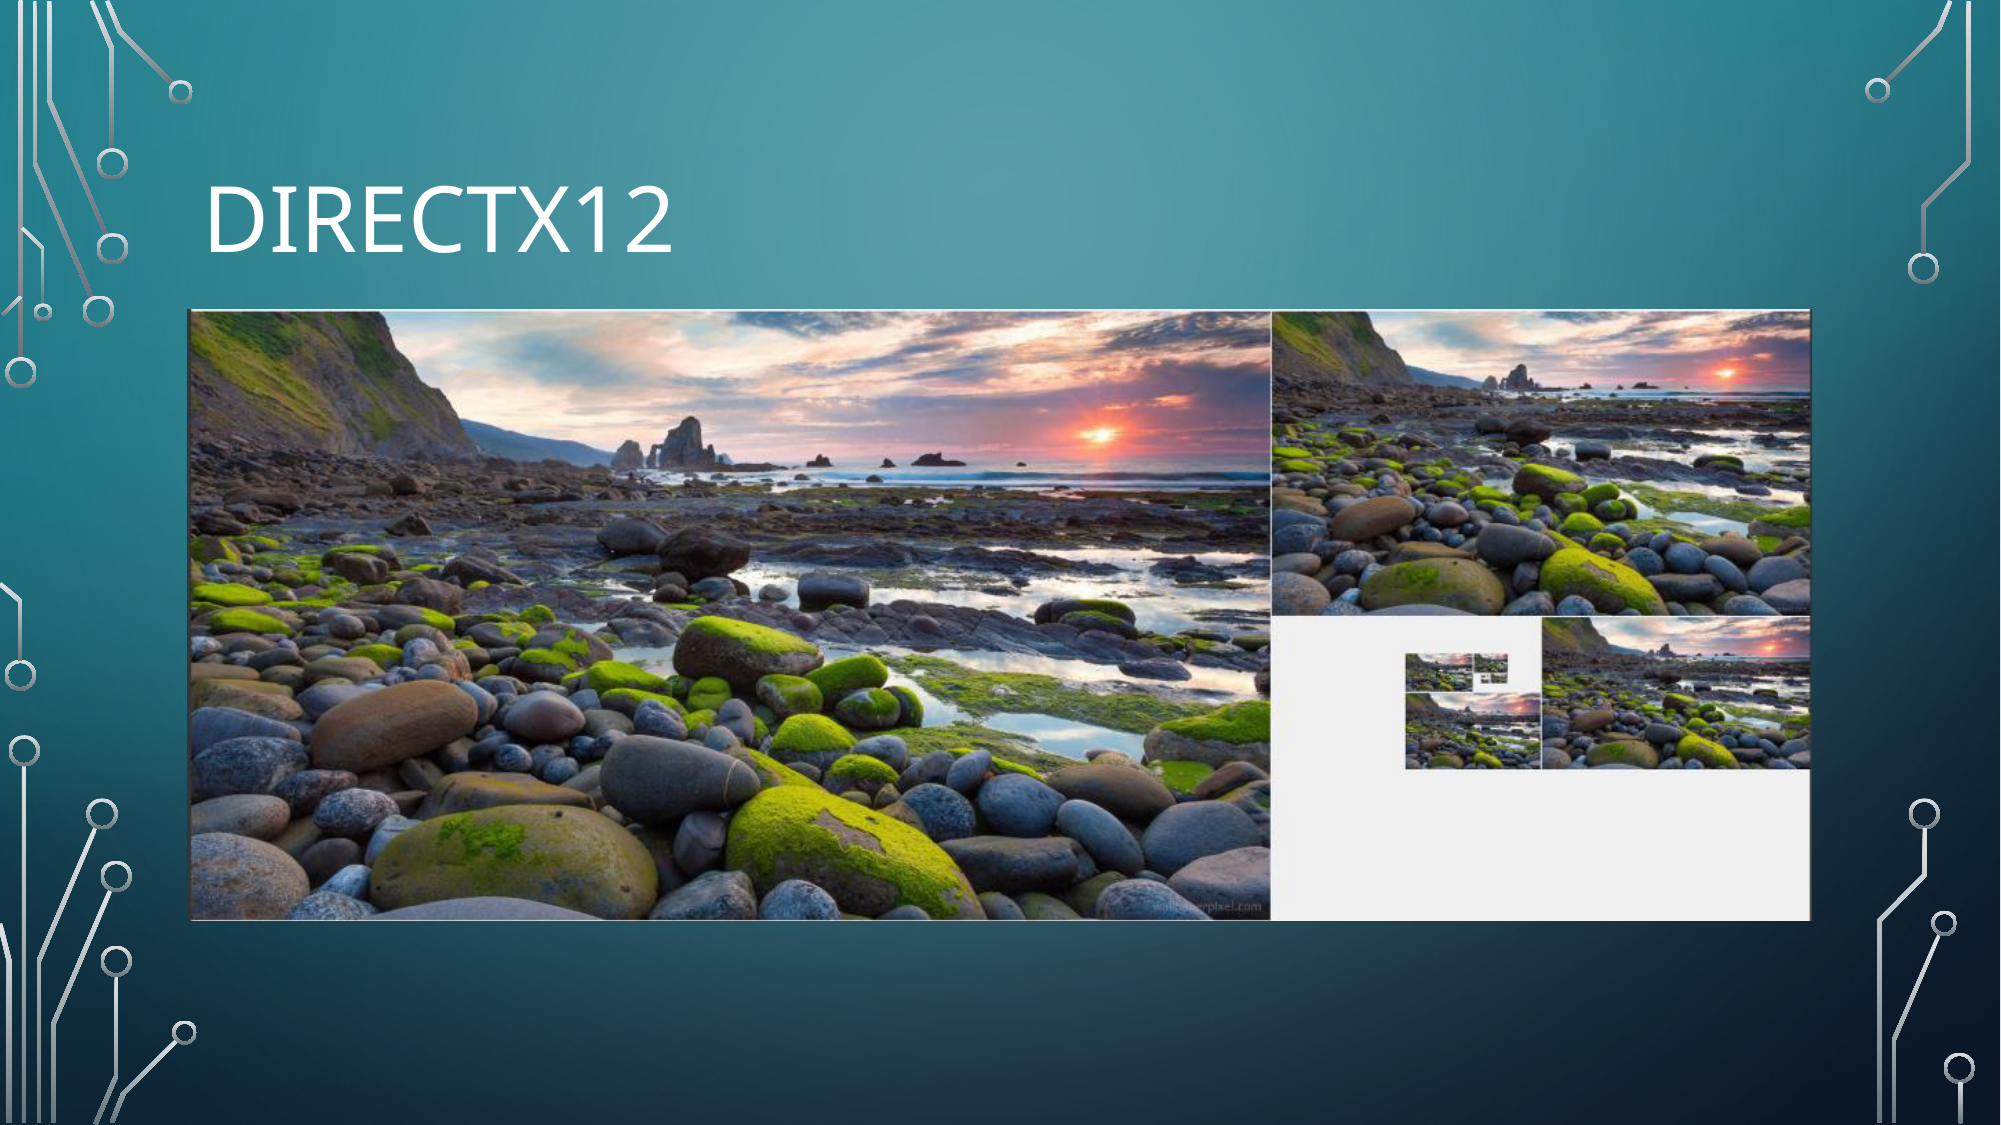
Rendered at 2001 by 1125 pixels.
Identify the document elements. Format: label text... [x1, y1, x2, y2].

title DirectX12 [187, 101, 1813, 308]
picture [186, 308, 1813, 922]
